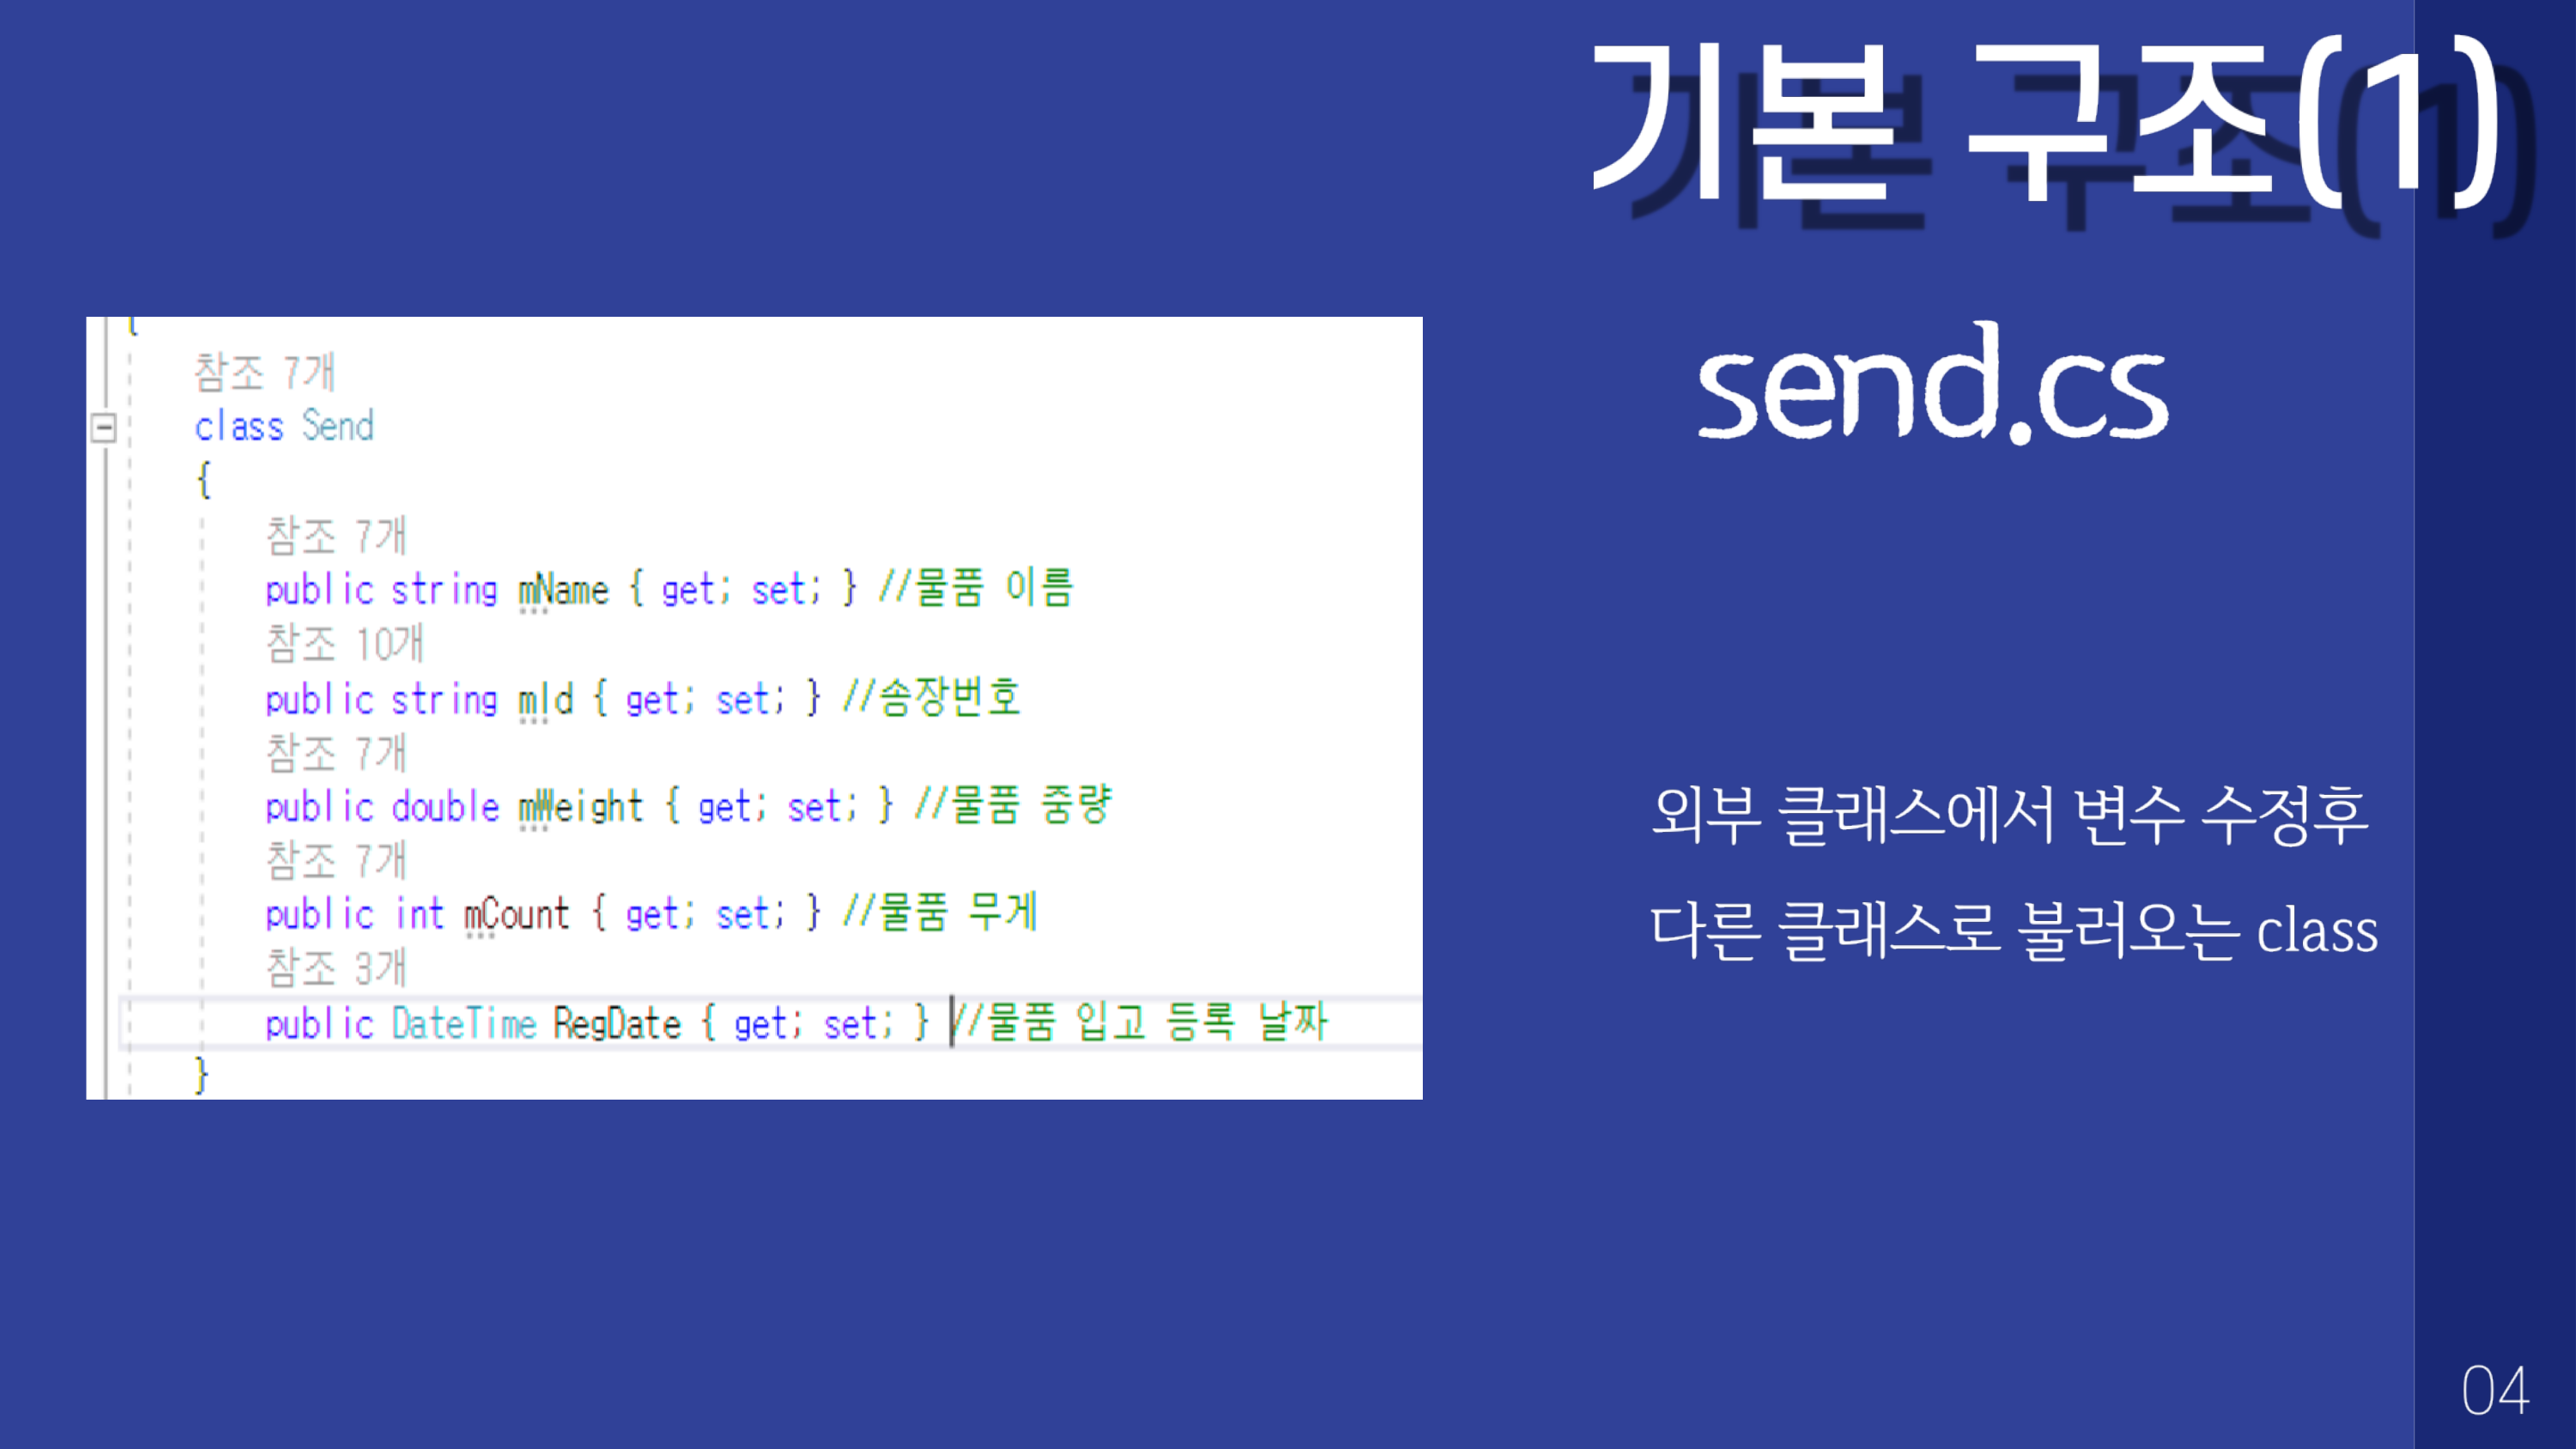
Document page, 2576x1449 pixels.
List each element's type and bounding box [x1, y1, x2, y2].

text_box [1764, 683, 2576, 805]
picture [1422, 0, 2576, 674]
text_box [85, 306, 1423, 1100]
picture [1640, 755, 2410, 1016]
picture [2415, 805, 2576, 1449]
